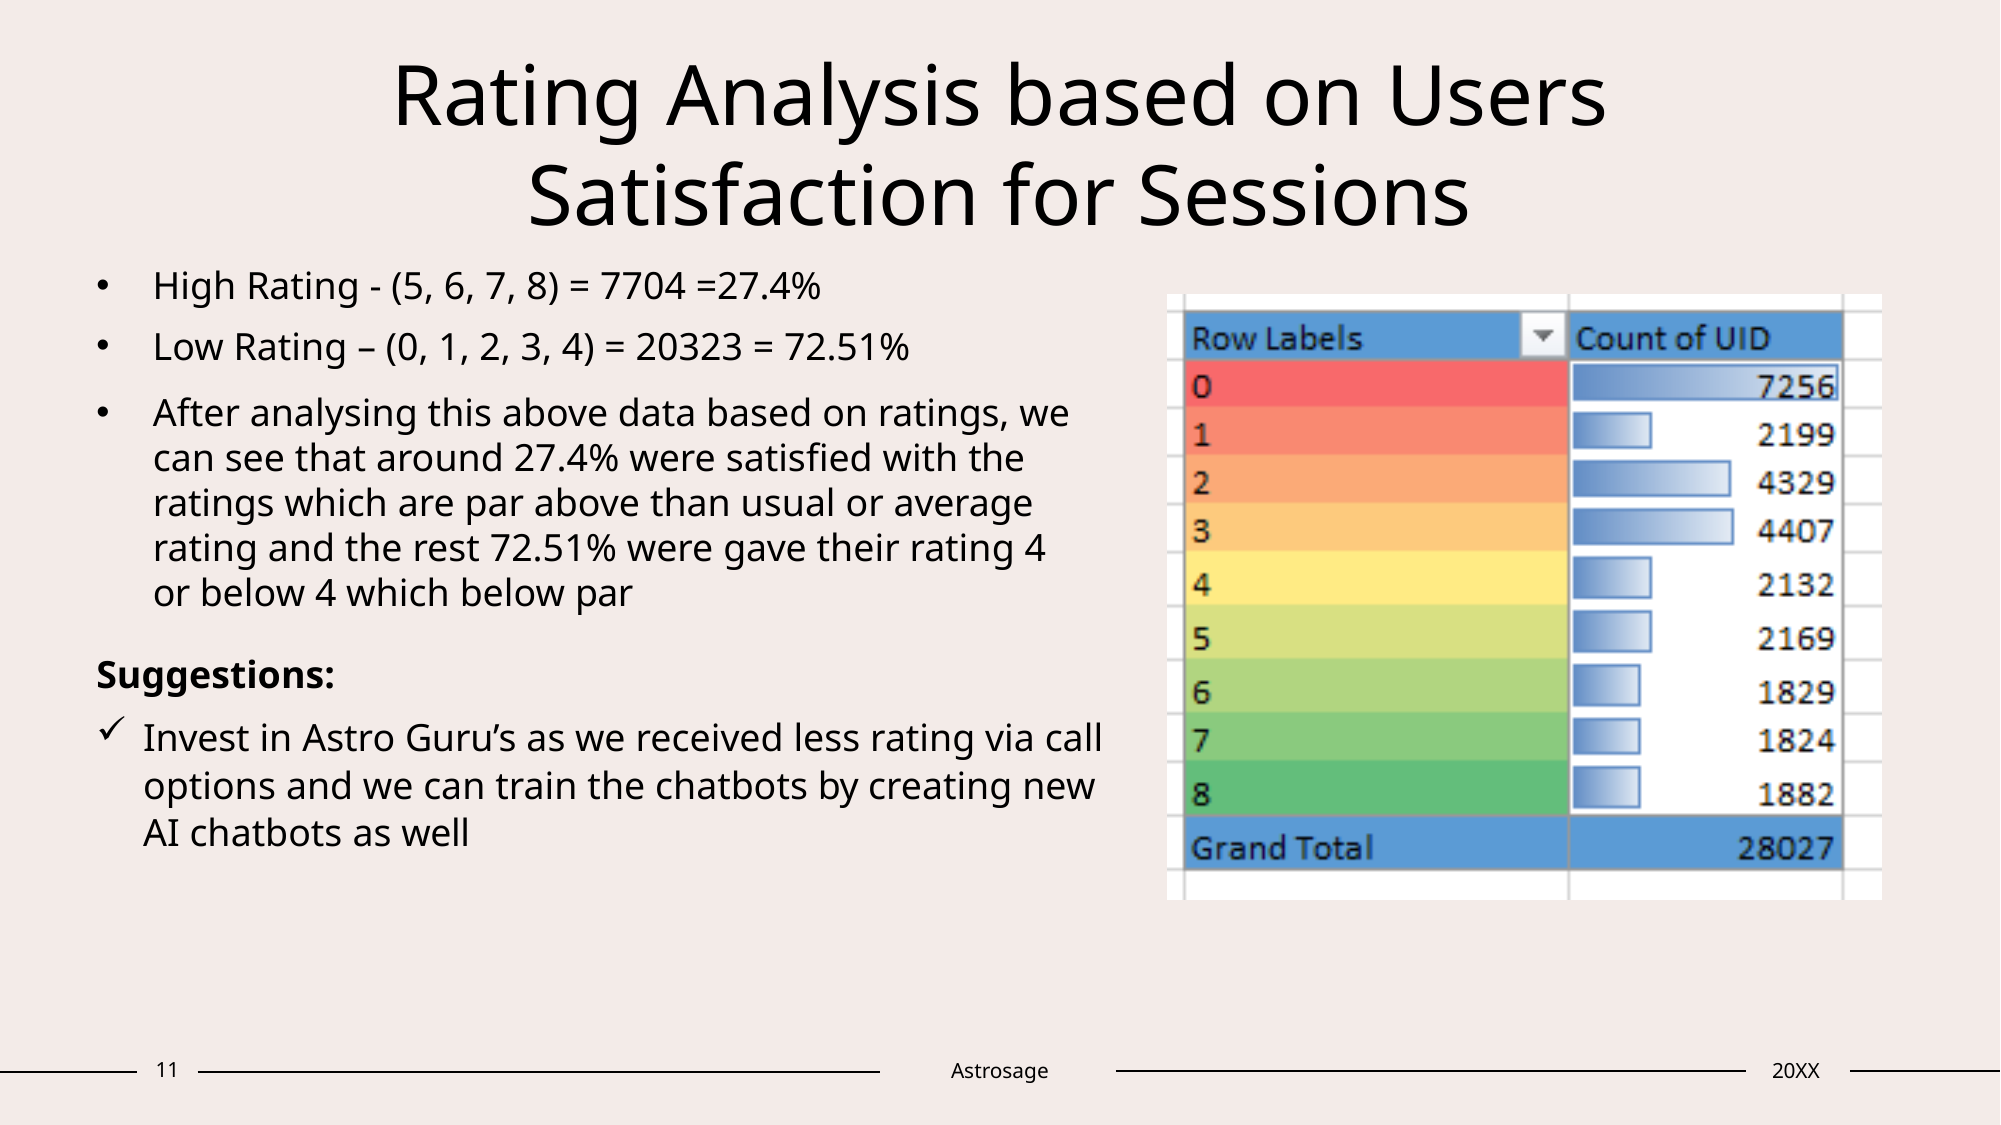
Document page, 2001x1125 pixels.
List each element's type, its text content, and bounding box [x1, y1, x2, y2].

footer Astrosage [879, 1050, 1120, 1091]
title Rating Analysis based on Users Satisfaction for Sessions [187, 34, 1813, 201]
list High Rating - (5, 6, 7, 8) = 7704 =27.4% Low Rating – (0, 1, 2, 3, 4) = 20323 = 72.51% After analysing this above data based on ratings, we can see that around 27.4% were satisfied with the ratings which are par above than usual or average rating and the rest 72.51% were gave their rating 4 or below 4 which below par [79, 254, 1120, 610]
picture [1167, 294, 1883, 900]
text_box Suggestions: Invest in Astro Guru’s as we received less rating via call options and we can train the chatbots by creating new AI chatbots as well [79, 641, 1120, 862]
slide_number 20XX [1743, 1050, 1849, 1091]
slide_number 11 [137, 1050, 198, 1091]
